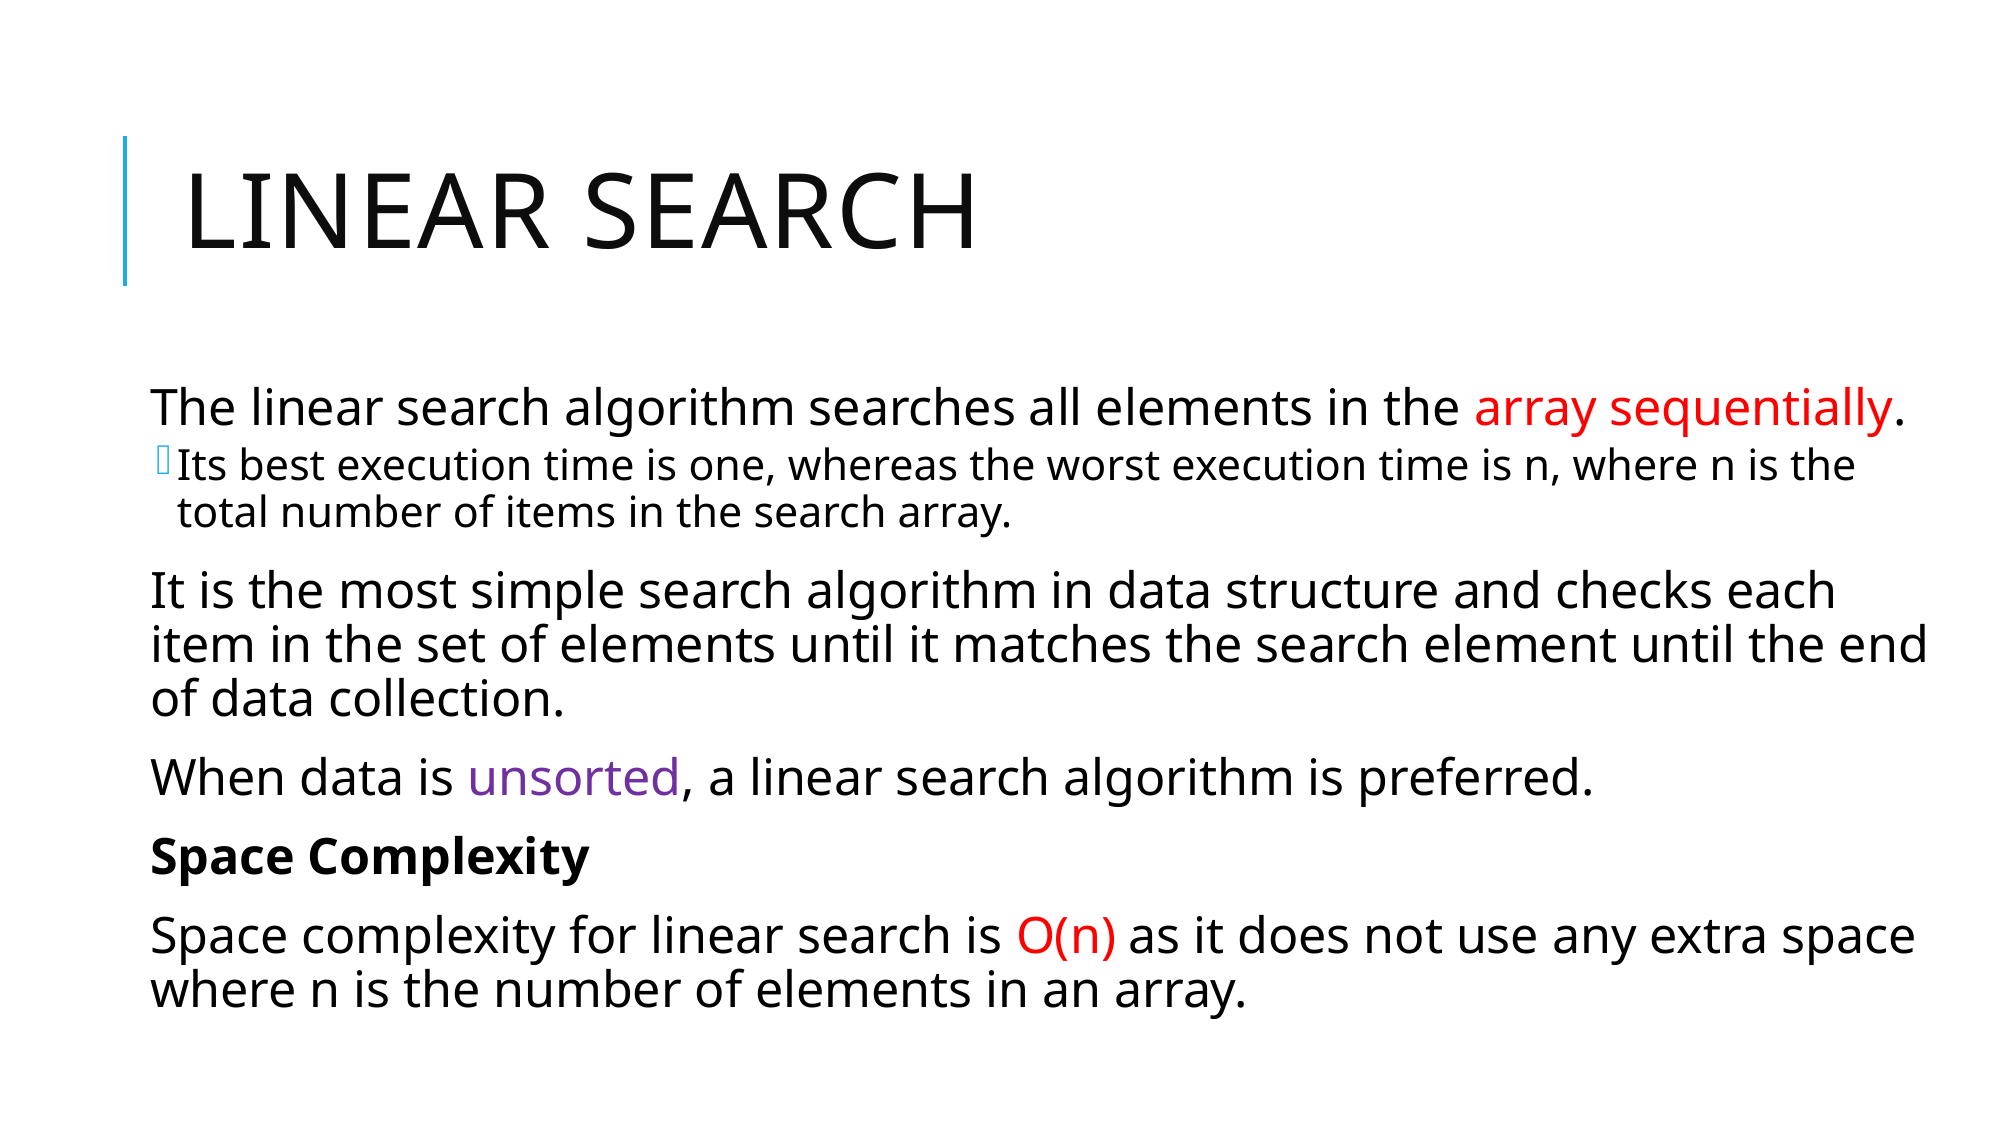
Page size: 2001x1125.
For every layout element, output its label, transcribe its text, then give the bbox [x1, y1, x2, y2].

list The linear search algorithm searches all elements in the array sequentially. Its best execution time is one, whereas the worst execution time is n, where n is the total number of items in the search array. It is the most simple search algorithm in data structure and checks each item in the set of elements until it matches the search element until the end of data collection. When data is unsorted, a linear search algorithm is preferred. Space Complexity Space complexity for linear search is O(n) as it does not use any extra space where n is the number of elements in an array. [128, 375, 1962, 1035]
title Linear Search [168, 96, 1763, 342]
